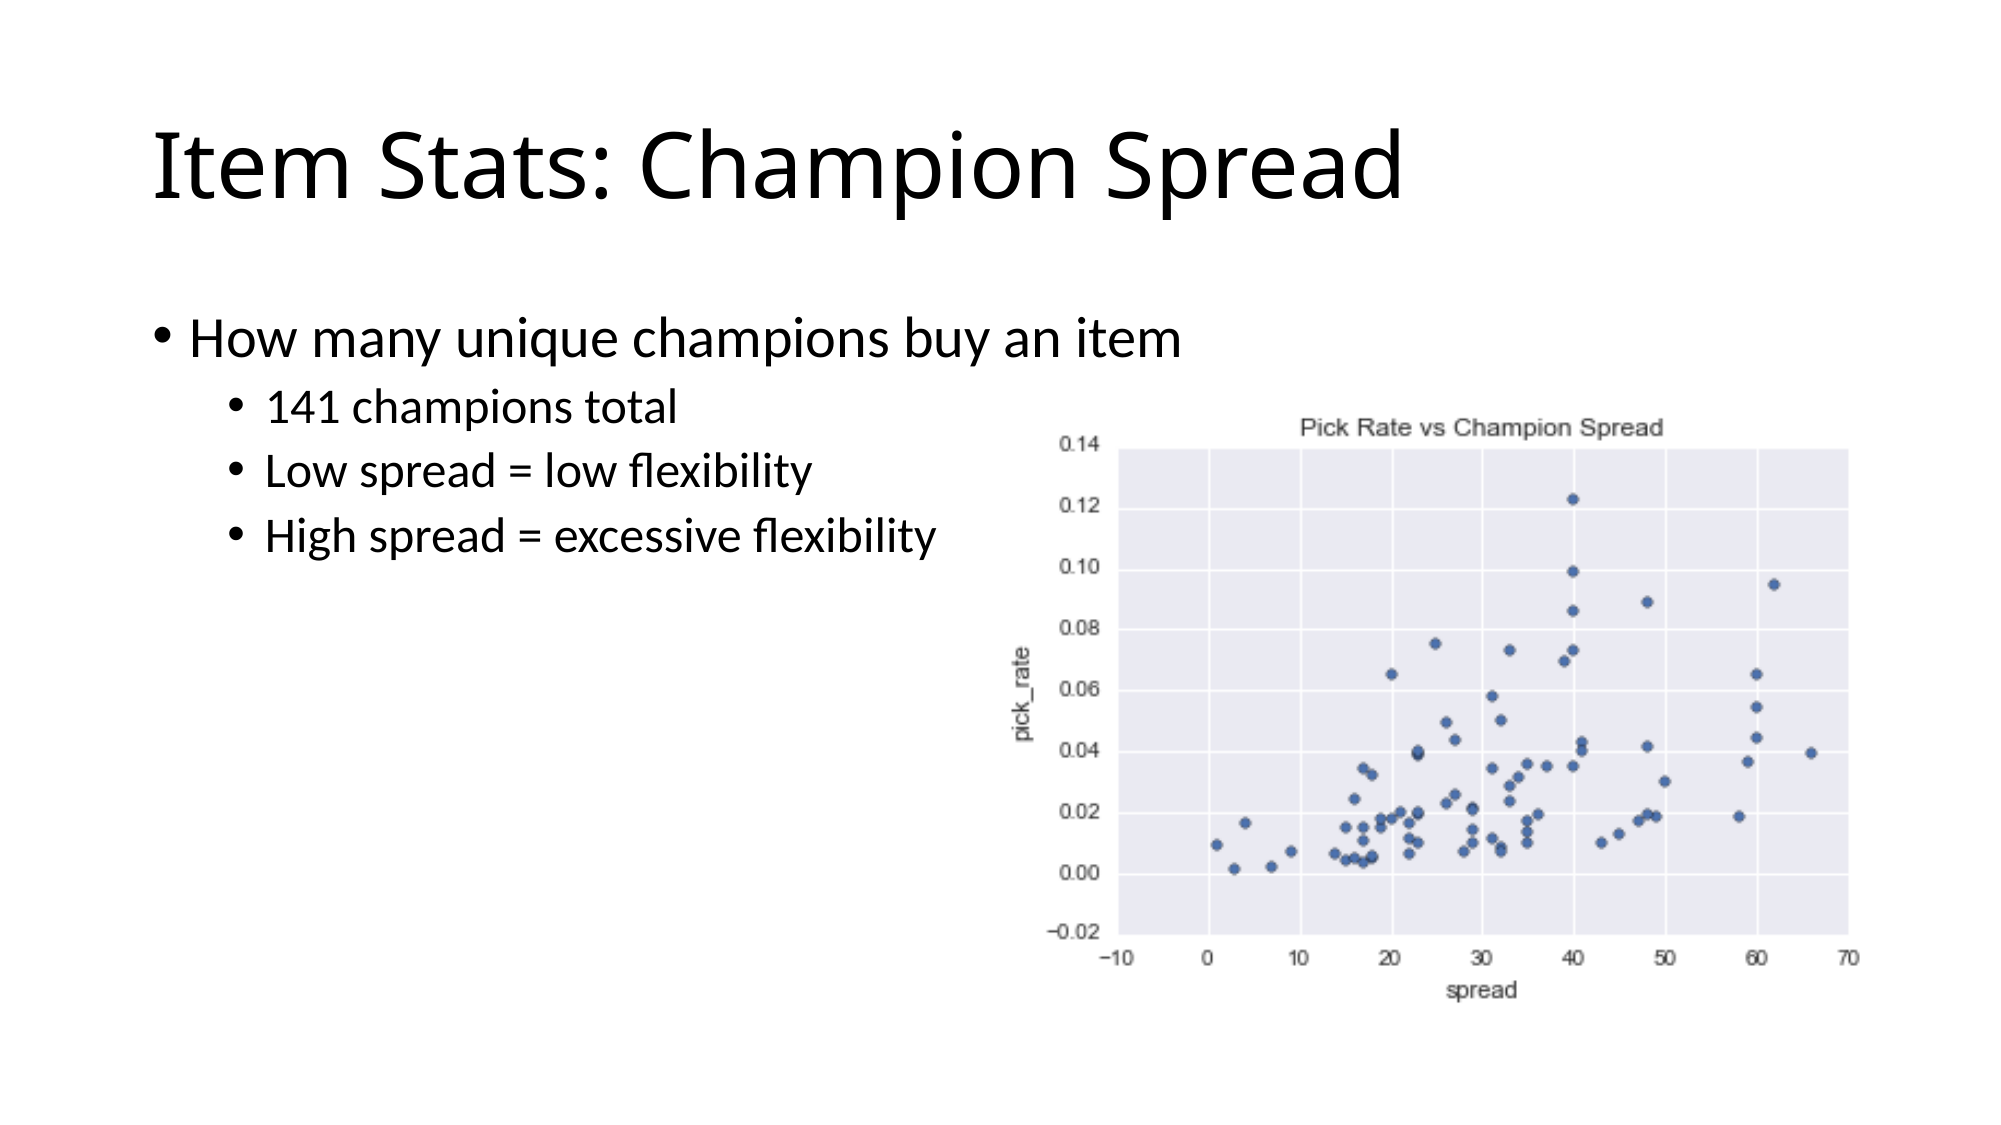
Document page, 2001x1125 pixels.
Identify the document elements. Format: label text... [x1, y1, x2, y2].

list How many unique champions buy an item 141 champions total Low spread = low flexibility High spread = excessive flexibility [137, 299, 1863, 1014]
title Item Stats: Champion Spread [137, 59, 1863, 278]
picture [999, 384, 1943, 1014]
